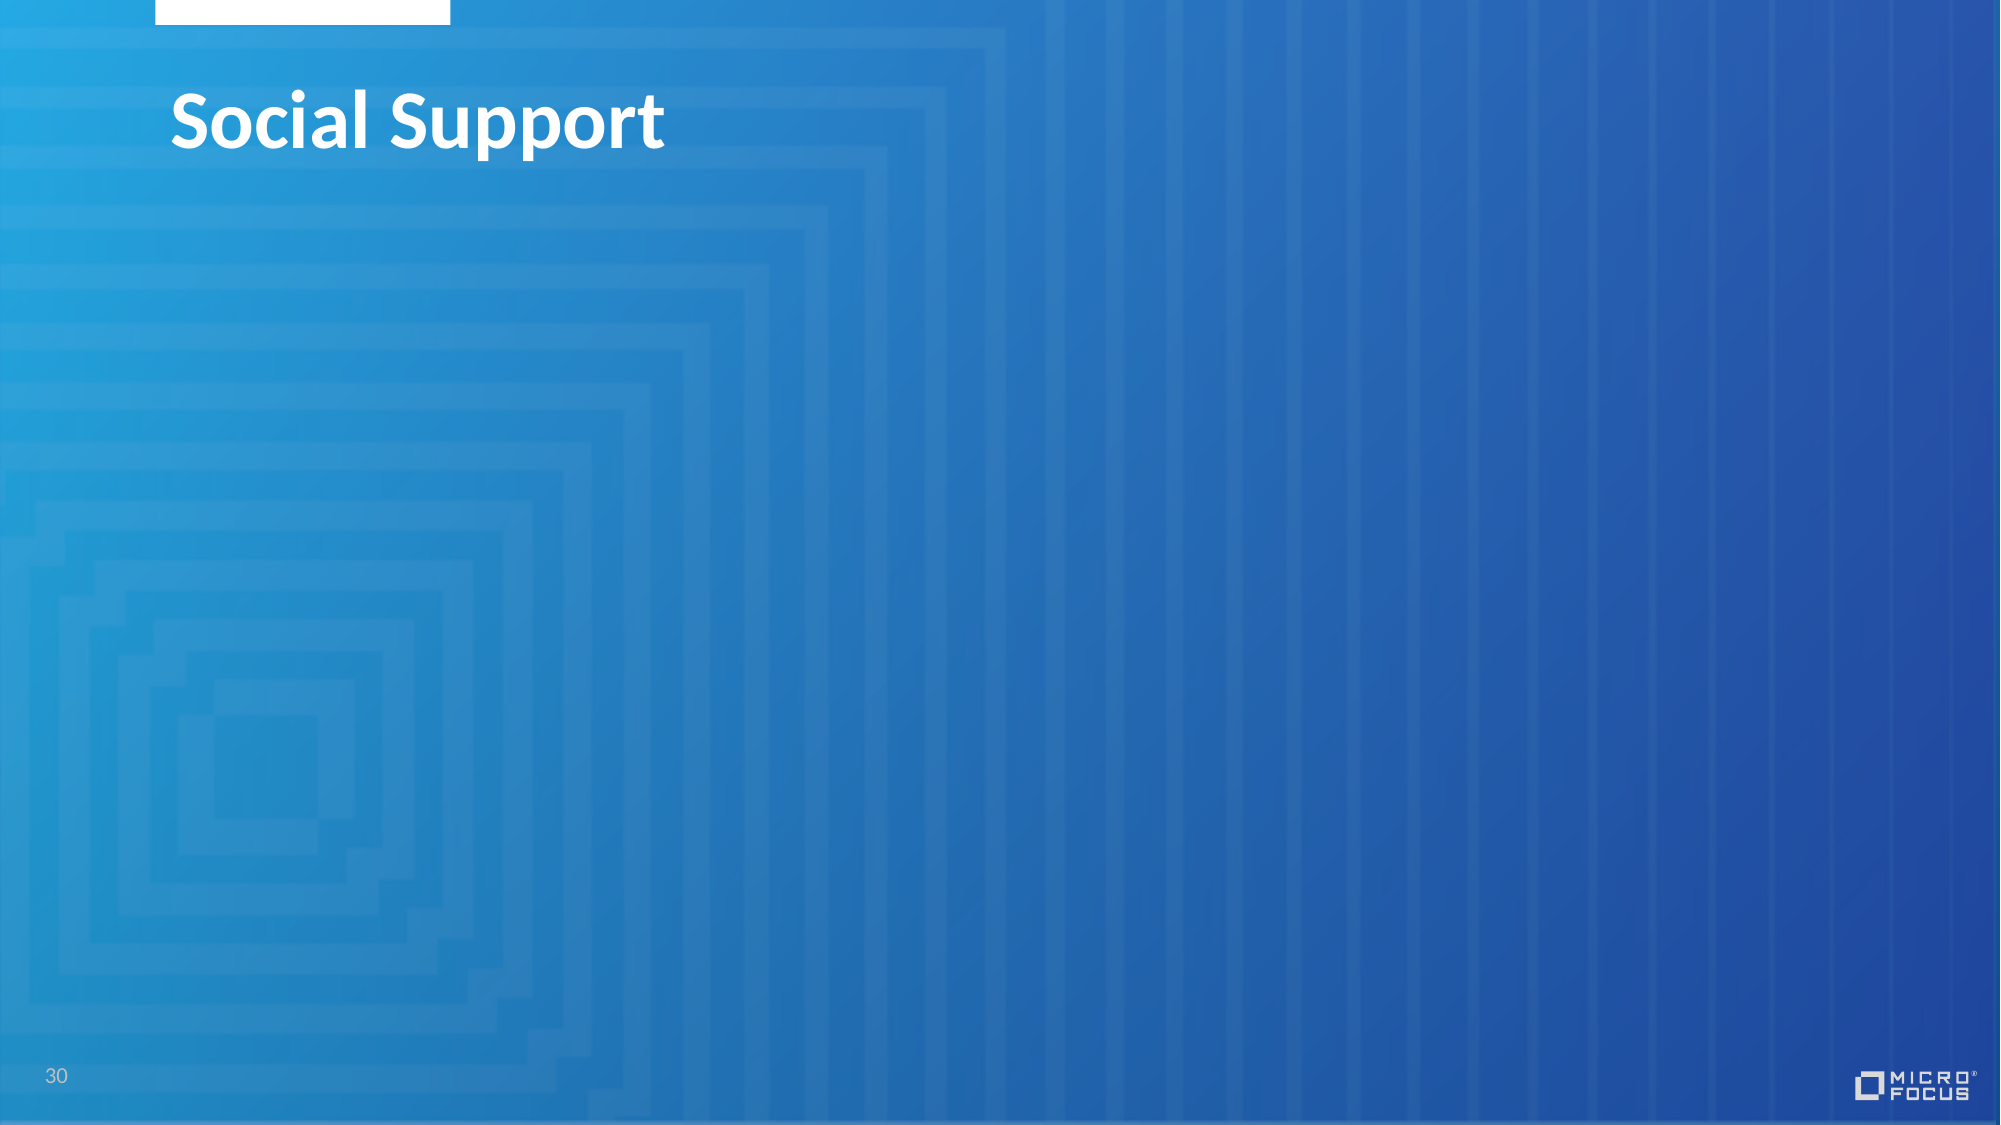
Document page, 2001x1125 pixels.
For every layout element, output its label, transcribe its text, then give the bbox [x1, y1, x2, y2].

title Social Support [155, 14, 1585, 230]
slide_number 30 [30, 1051, 90, 1097]
